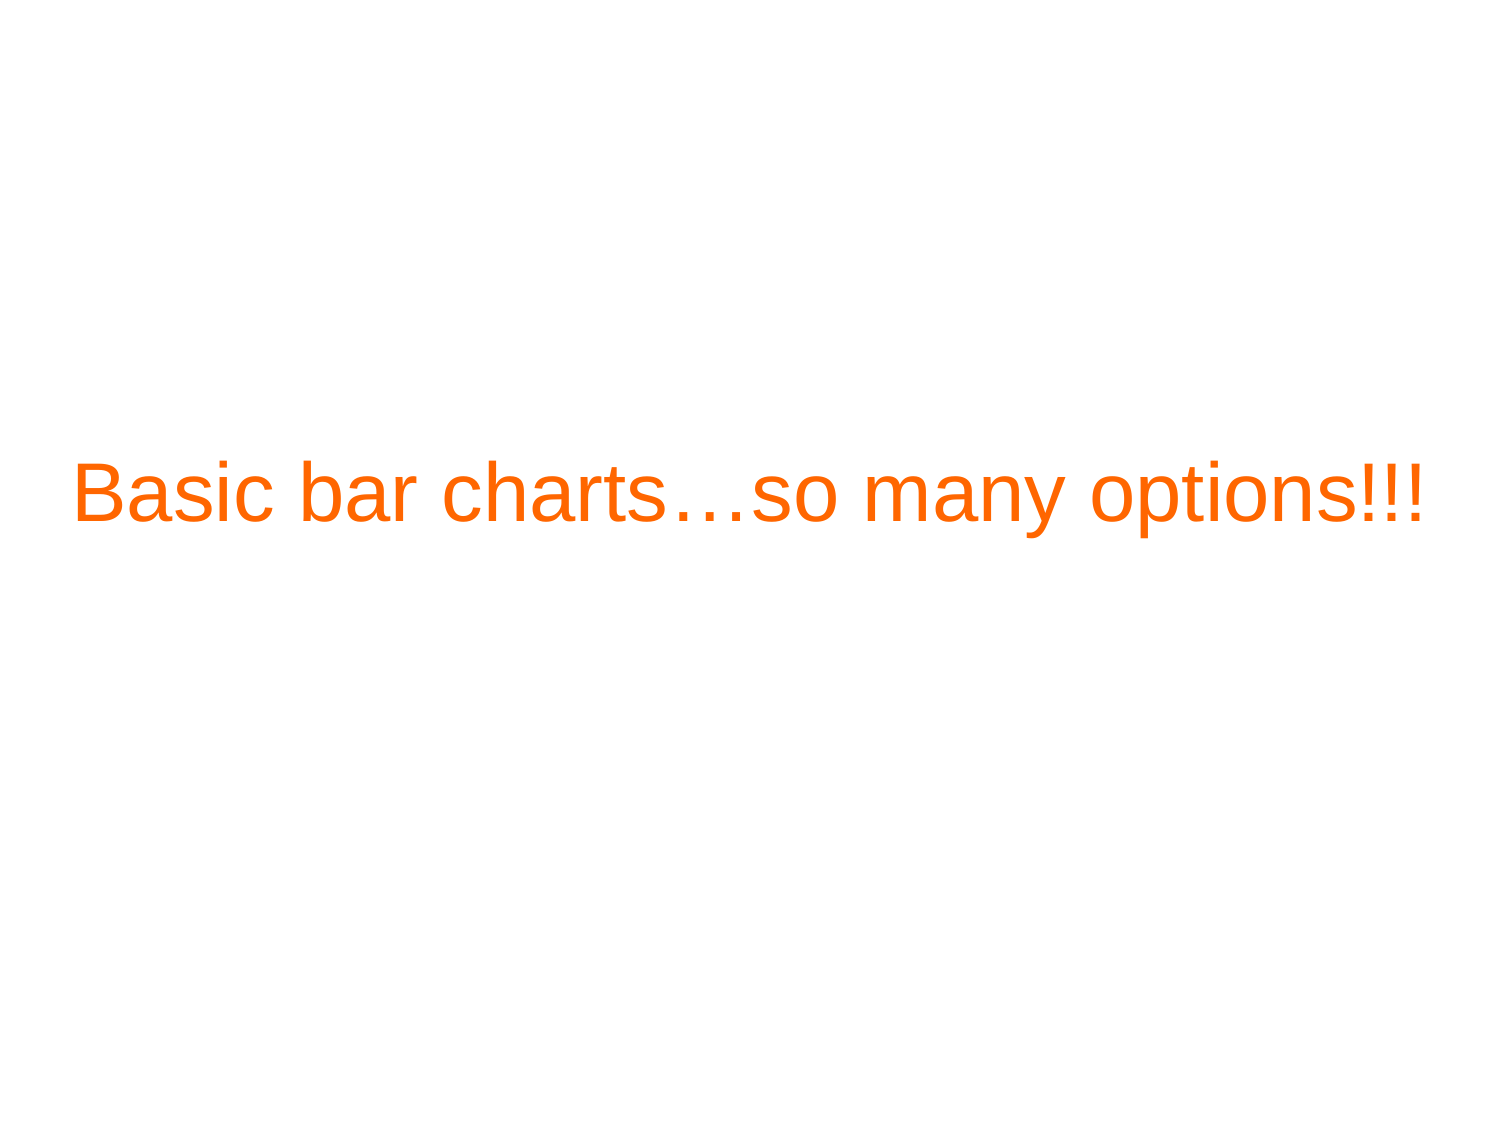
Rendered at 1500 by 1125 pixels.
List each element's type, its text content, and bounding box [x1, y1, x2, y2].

text_box Basic bar charts…so many options!!! [0, 394, 1500, 583]
